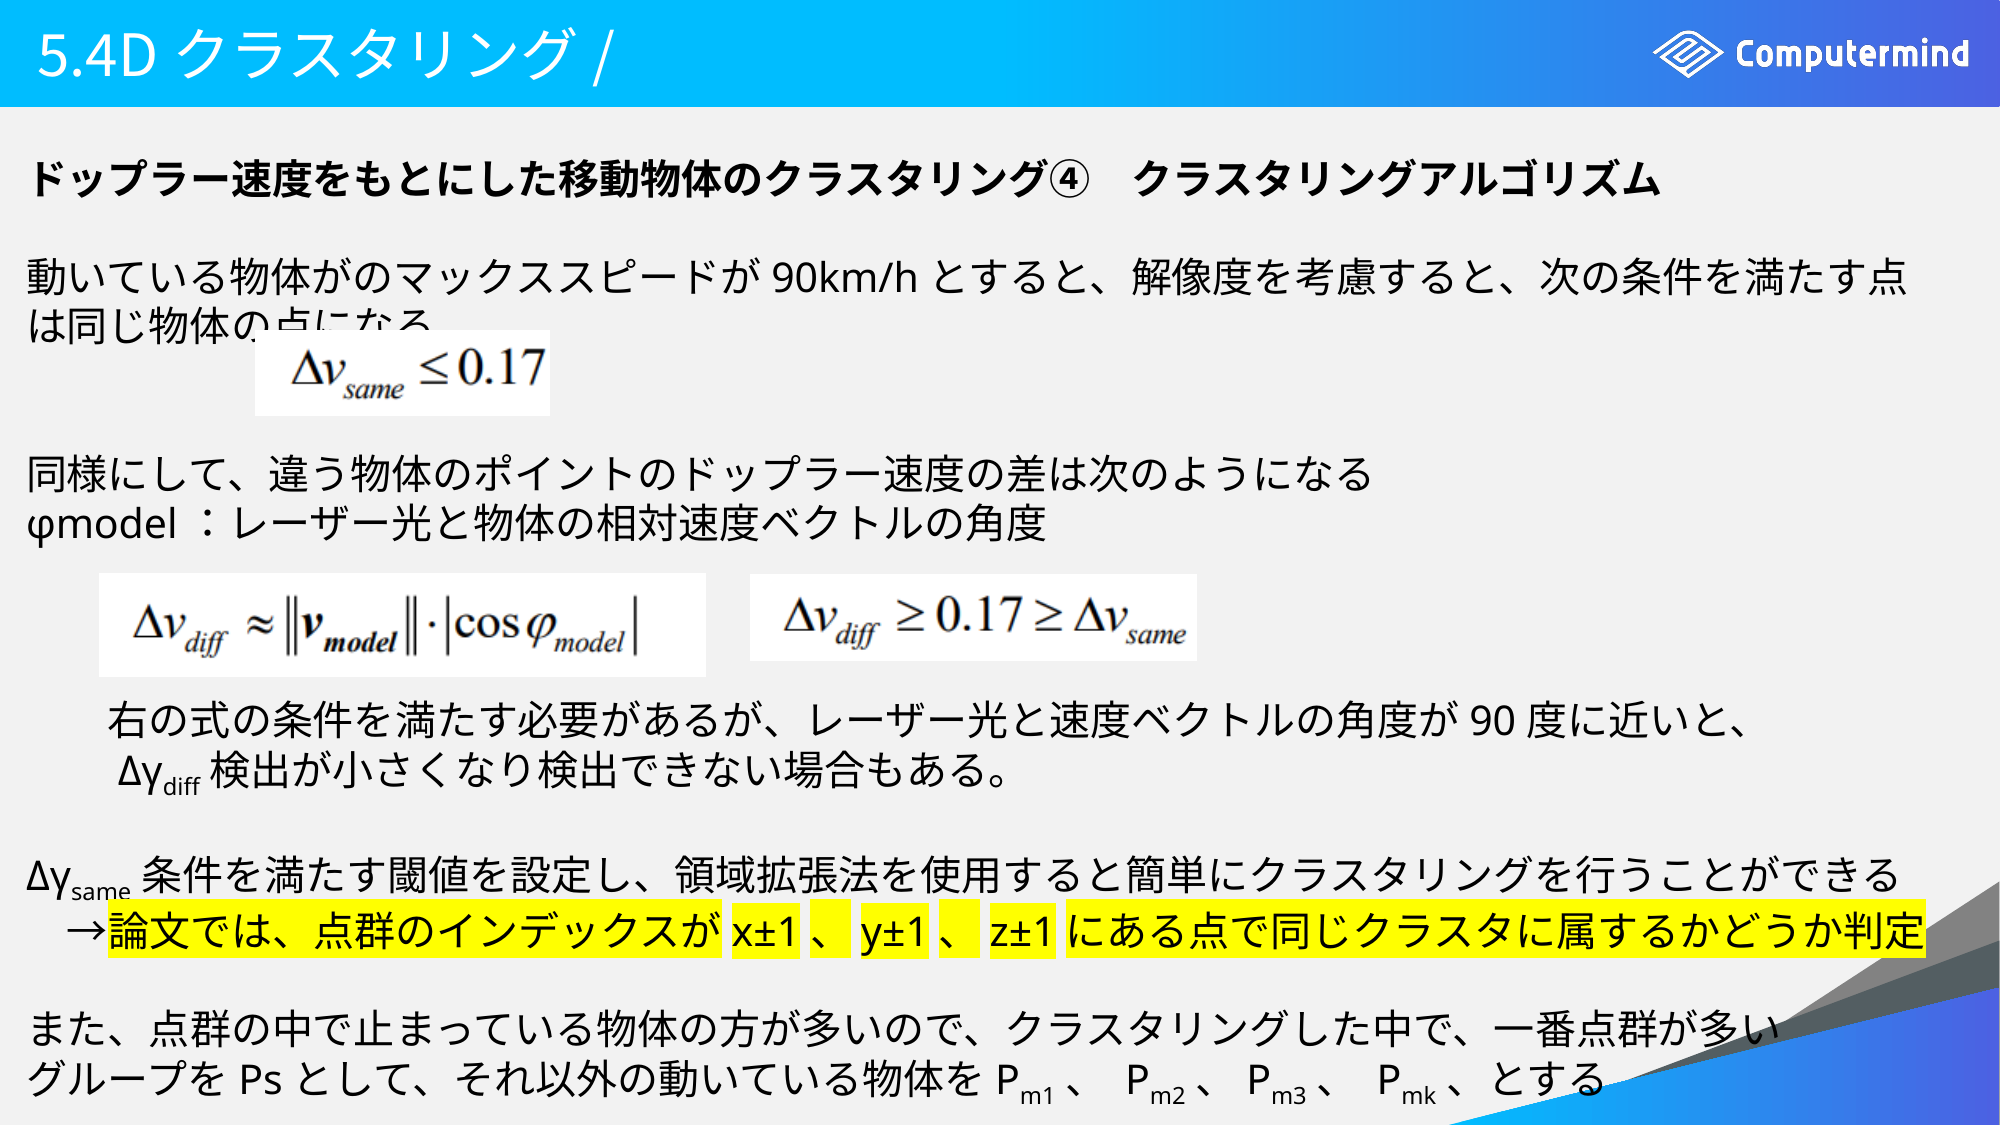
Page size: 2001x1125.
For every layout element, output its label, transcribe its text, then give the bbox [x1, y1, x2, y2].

text_box ドップラー速度をもとにした移動物体のクラスタリング④ クラスタリングアルゴリズム 動いている物体がのマックススピードが90km/hとすると、解像度を考慮すると、次の条件を満たす点 は同じ物体の点になる 同様にして、違う物体のポイントのドップラー速度の差は次のようになる φmodel：レーザー光と物体の相対速度ベクトルの角度 右の式の条件を満たす必要があるが、レーザー光と速度ベクトルの角度が90度に近いと、 Δγdiff検出が小さくなり検出できない場合もある。 Δγsame条件を満たす閾値を設定し、領域拡張法を使用すると簡単にクラスタリングを行うことができる →論文では、点群のインデックスがx±1、y±1、z±1にある点で同じクラスタに属するかどうか判定 また、点群の中で止まっている物体の方が多いので、クラスタリングした中で、一番点群が多い グループをPsとして、それ以外の動いている物体をPm1、 Pm2、Pm3、 Pmk、とする [11, 145, 1989, 1117]
picture [1652, 26, 1970, 79]
picture [255, 330, 550, 416]
title 5.4Dクラスタリング/ [22, 0, 1626, 107]
picture [750, 574, 1197, 661]
picture [99, 573, 706, 677]
